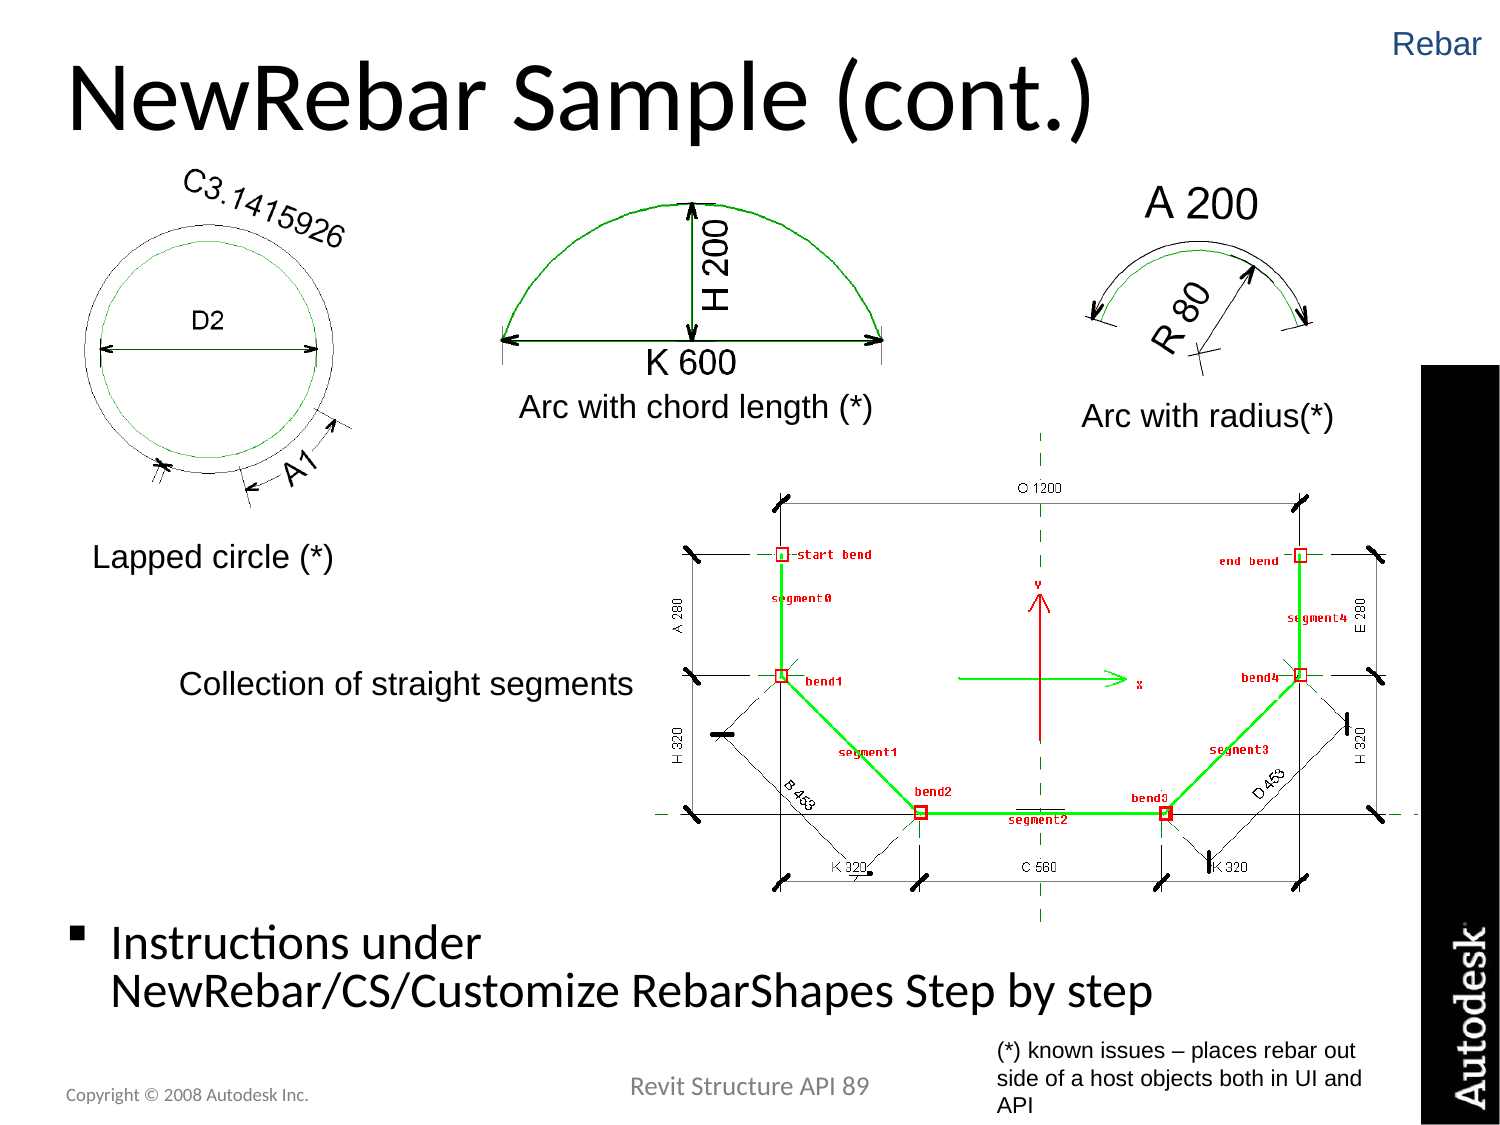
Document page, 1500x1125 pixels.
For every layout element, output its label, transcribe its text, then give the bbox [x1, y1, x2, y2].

title NewRebar Sample (cont.) [51, 23, 1418, 144]
text_box Arc with radius(*) [1066, 386, 1360, 431]
text_box Arc with chord length (*) [503, 378, 914, 433]
picture [480, 152, 902, 405]
text_box Rebar [1151, 22, 1483, 63]
text_box Lapped circle (*) [77, 527, 352, 583]
picture [1077, 163, 1322, 384]
list Instructions under NewRebar/CS/Customize RebarShapes Step by step [51, 914, 1335, 1043]
text_box Collection of straight segments [163, 654, 645, 750]
picture [1420, 365, 1500, 1125]
picture [34, 152, 390, 516]
text_box (*) known issues – places rebar out side of a host objects both in UI and API [981, 1028, 1418, 1125]
picture [650, 433, 1418, 925]
